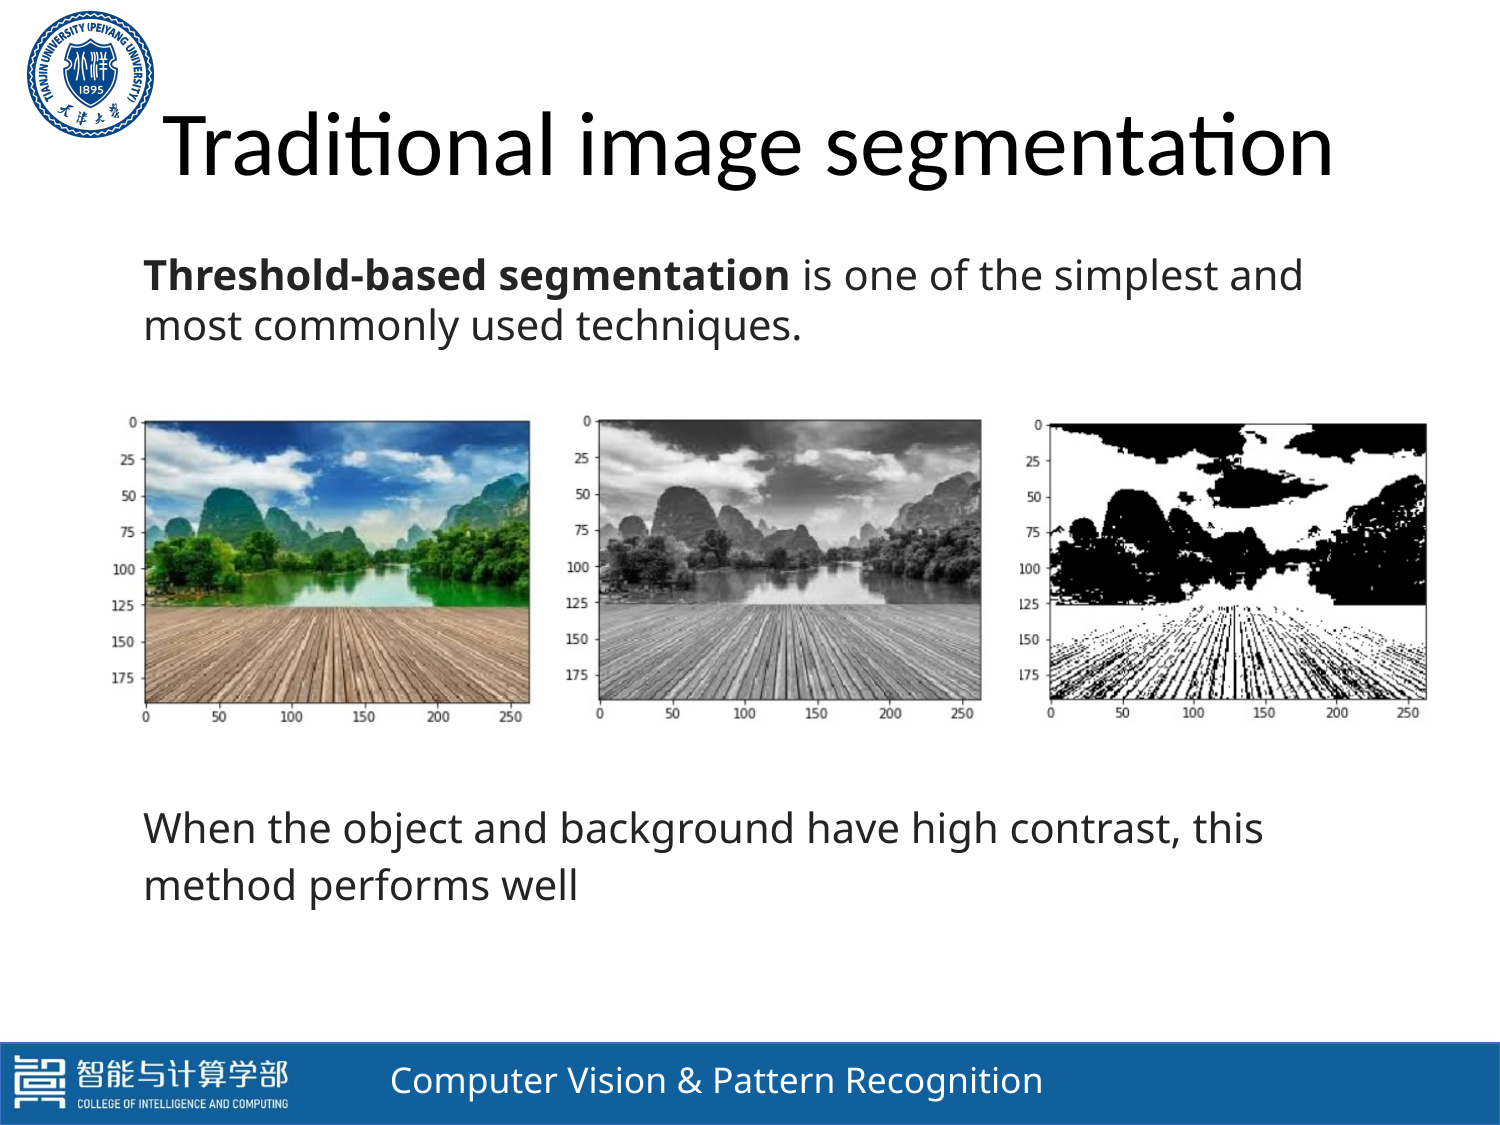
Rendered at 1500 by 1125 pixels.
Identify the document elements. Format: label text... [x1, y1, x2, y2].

title Traditional image segmentation [75, 45, 1425, 233]
picture [565, 411, 996, 724]
picture [1020, 417, 1437, 729]
picture [27, 11, 154, 138]
text_box When the object and background have high contrast, this method performs well [128, 788, 1359, 916]
picture [111, 409, 542, 729]
picture [5, 1044, 296, 1120]
text_box Threshold-based segmentation is one of the simplest and most commonly used techniques. [128, 241, 1393, 357]
